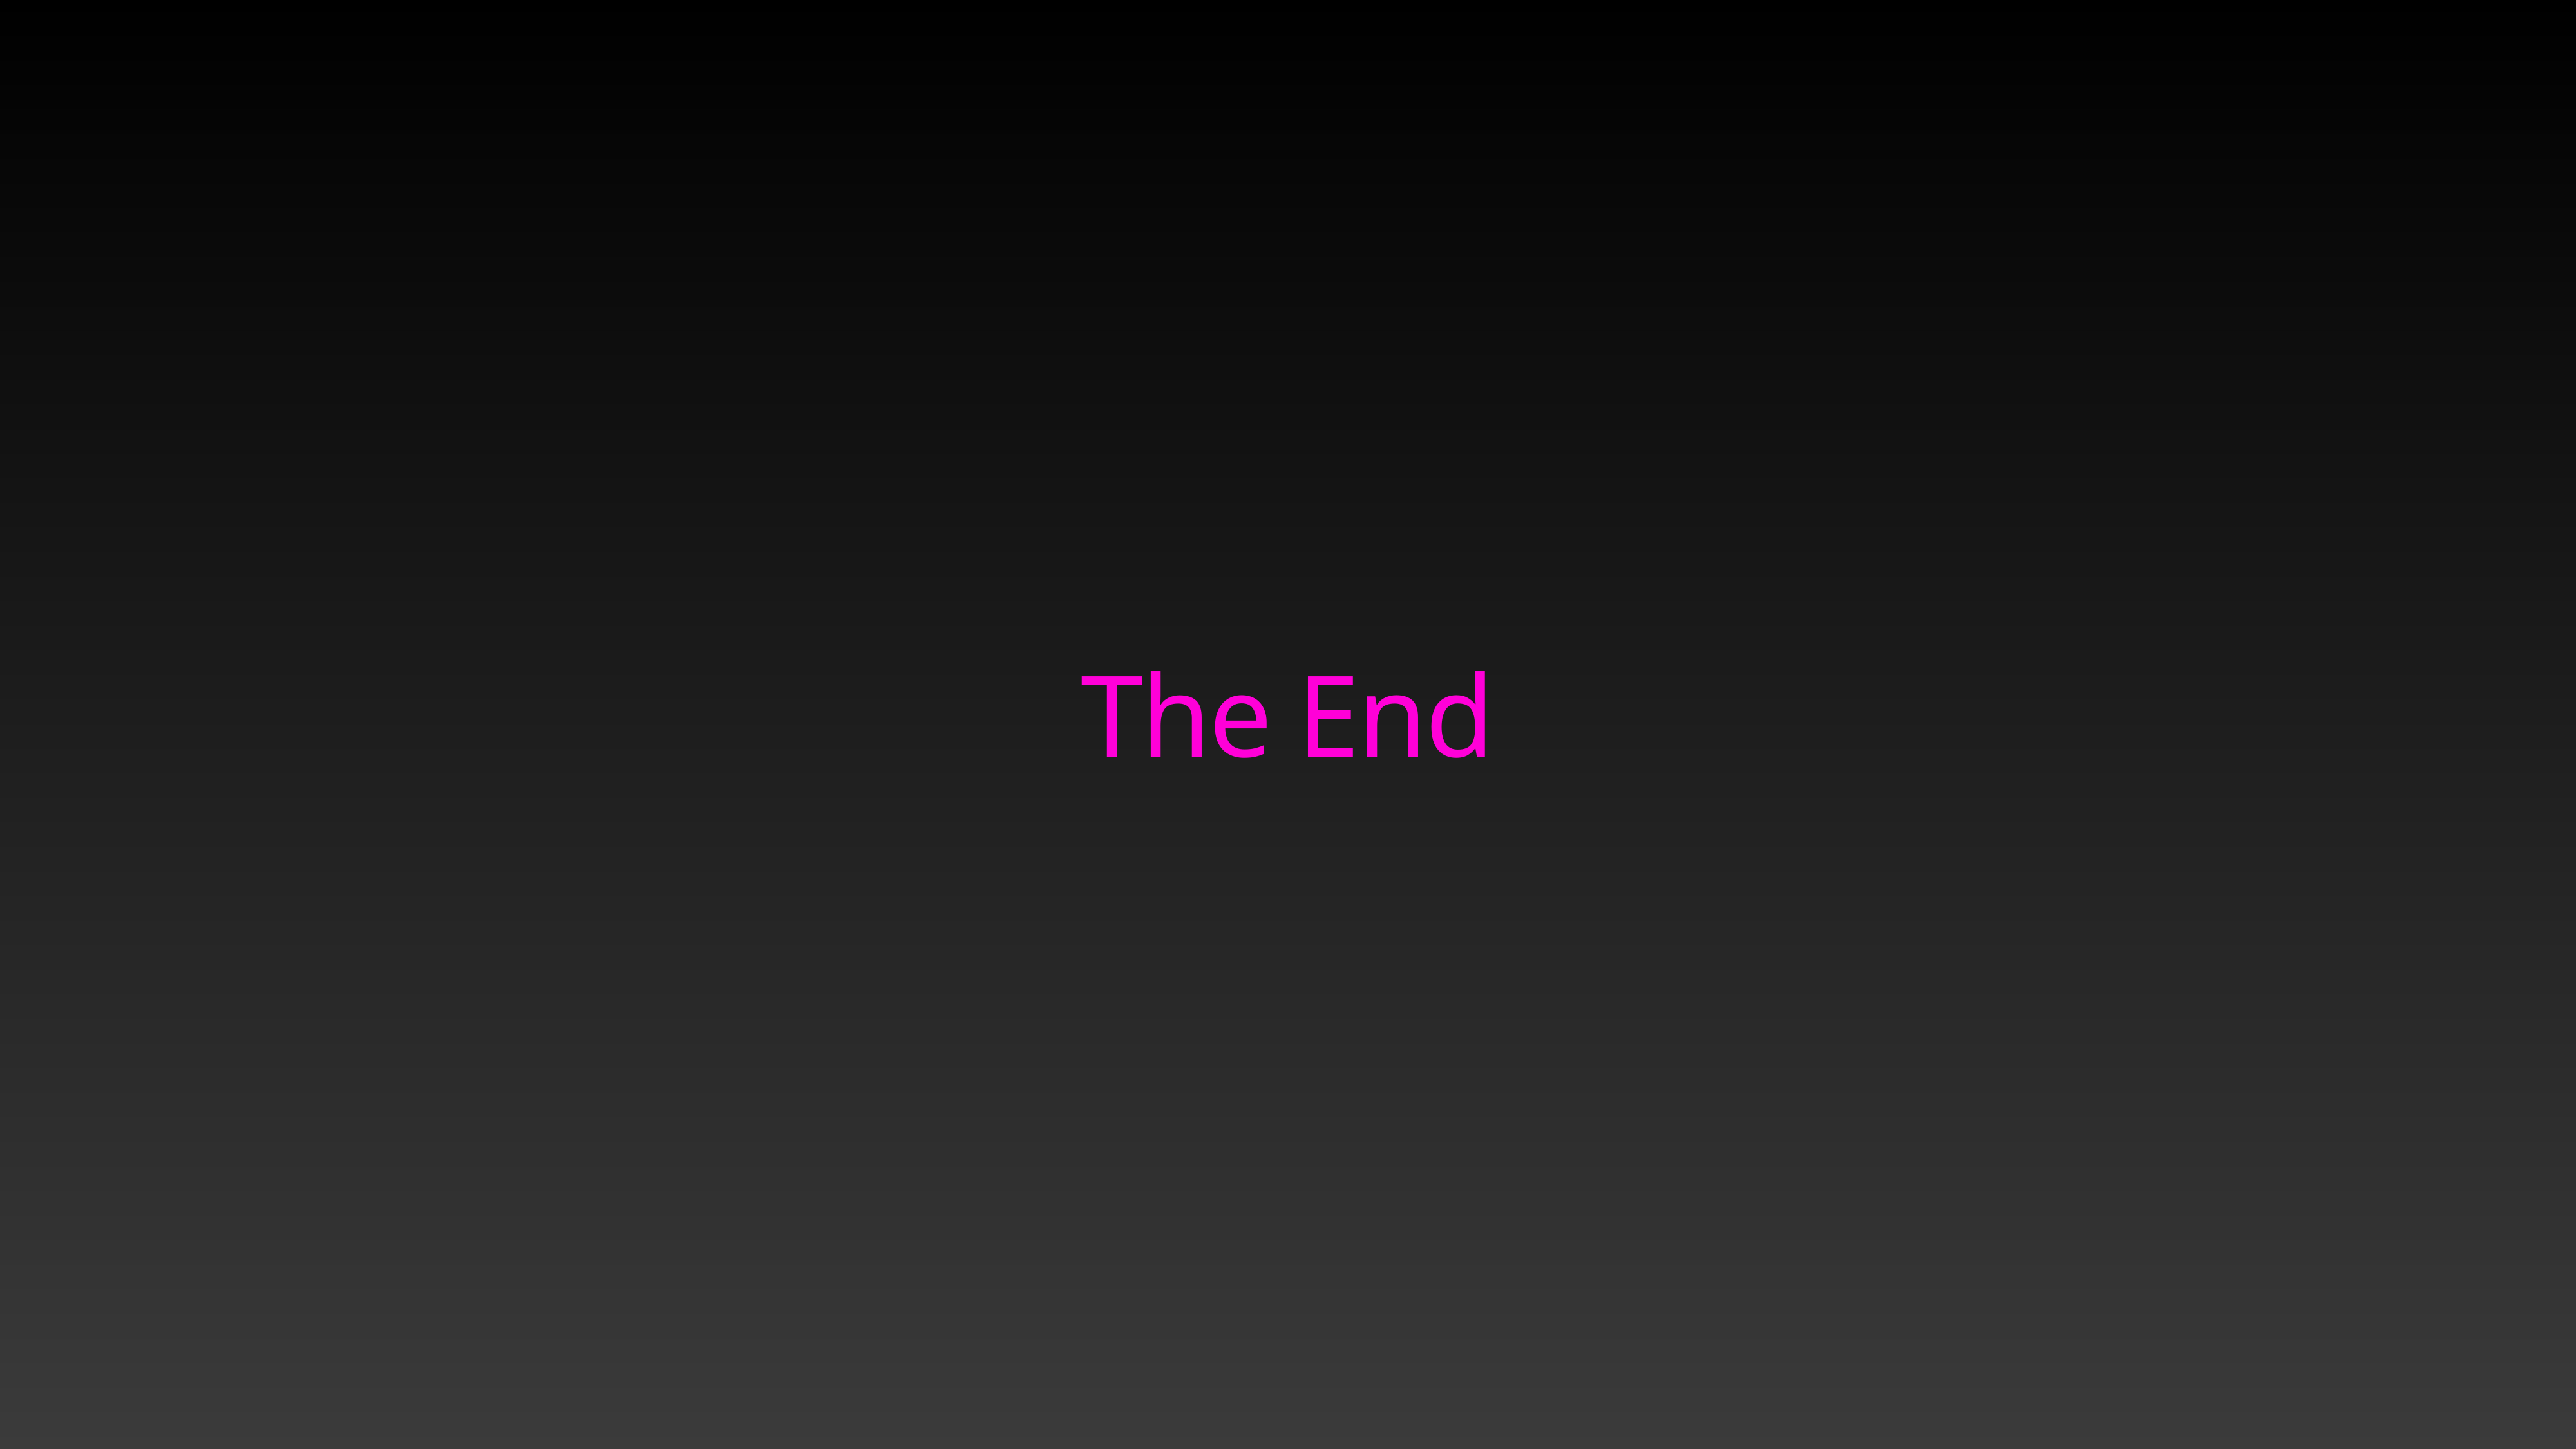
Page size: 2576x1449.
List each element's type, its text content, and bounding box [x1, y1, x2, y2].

list The End [133, 491, 2443, 957]
